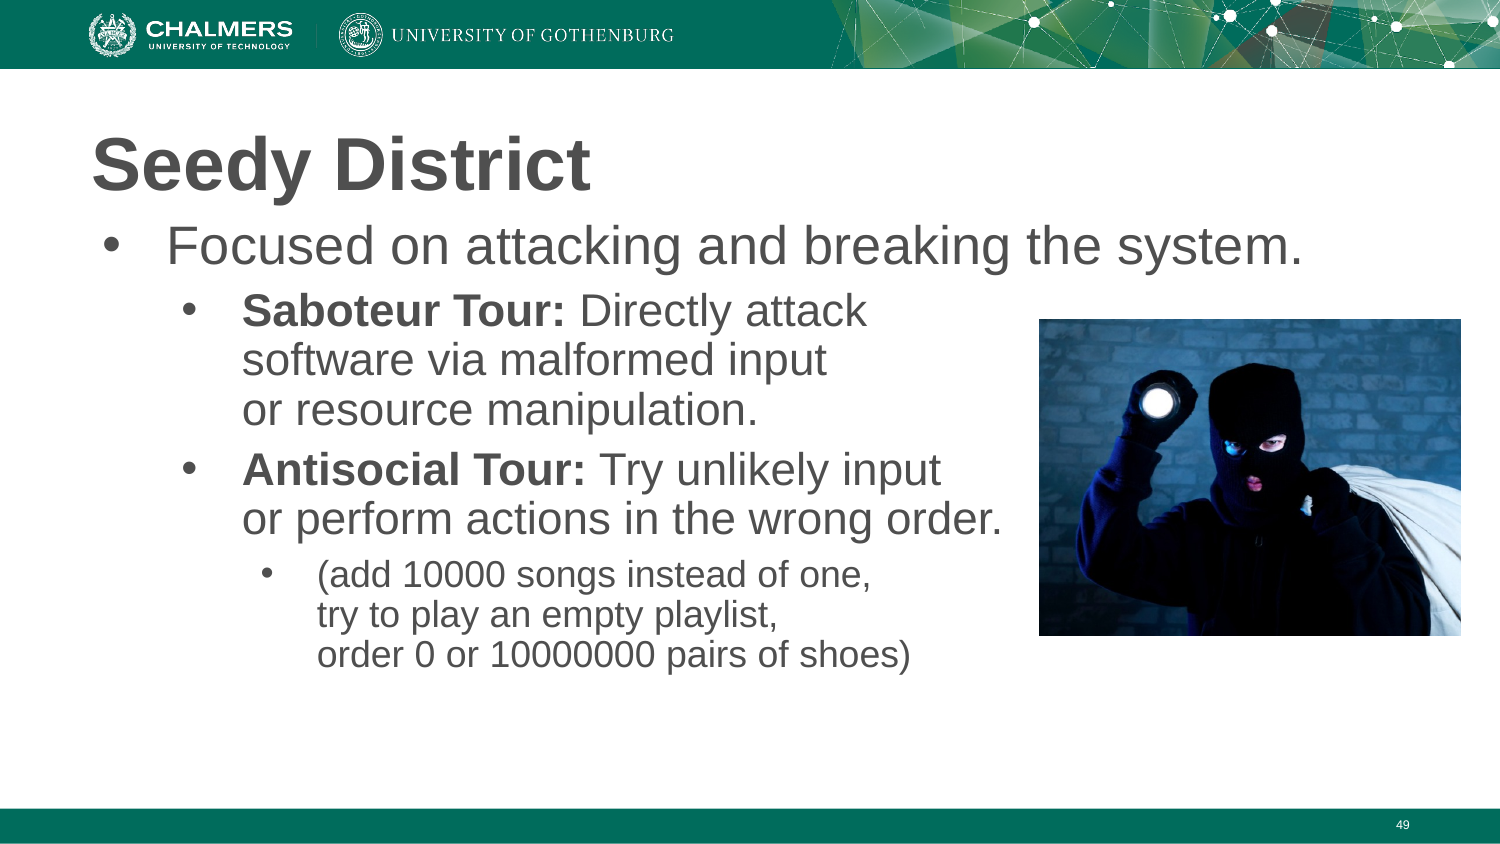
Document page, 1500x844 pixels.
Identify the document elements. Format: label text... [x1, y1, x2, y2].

picture [64, 0, 696, 85]
picture [1039, 318, 1461, 636]
list Focused on attacking and breaking the system. Saboteur Tour: Directly attack software via malformed input or resource manipulation. Antisocial Tour: Try unlikely input or perform actions in the wrong order. (add 10000 songs instead of one, try to play an empty playlist, order 0 or 10000000 pairs of shoes) [76, 210, 1425, 782]
picture [759, 0, 1500, 68]
slide_number ‹#› [1074, 809, 1425, 844]
title Seedy District [76, 100, 1425, 210]
